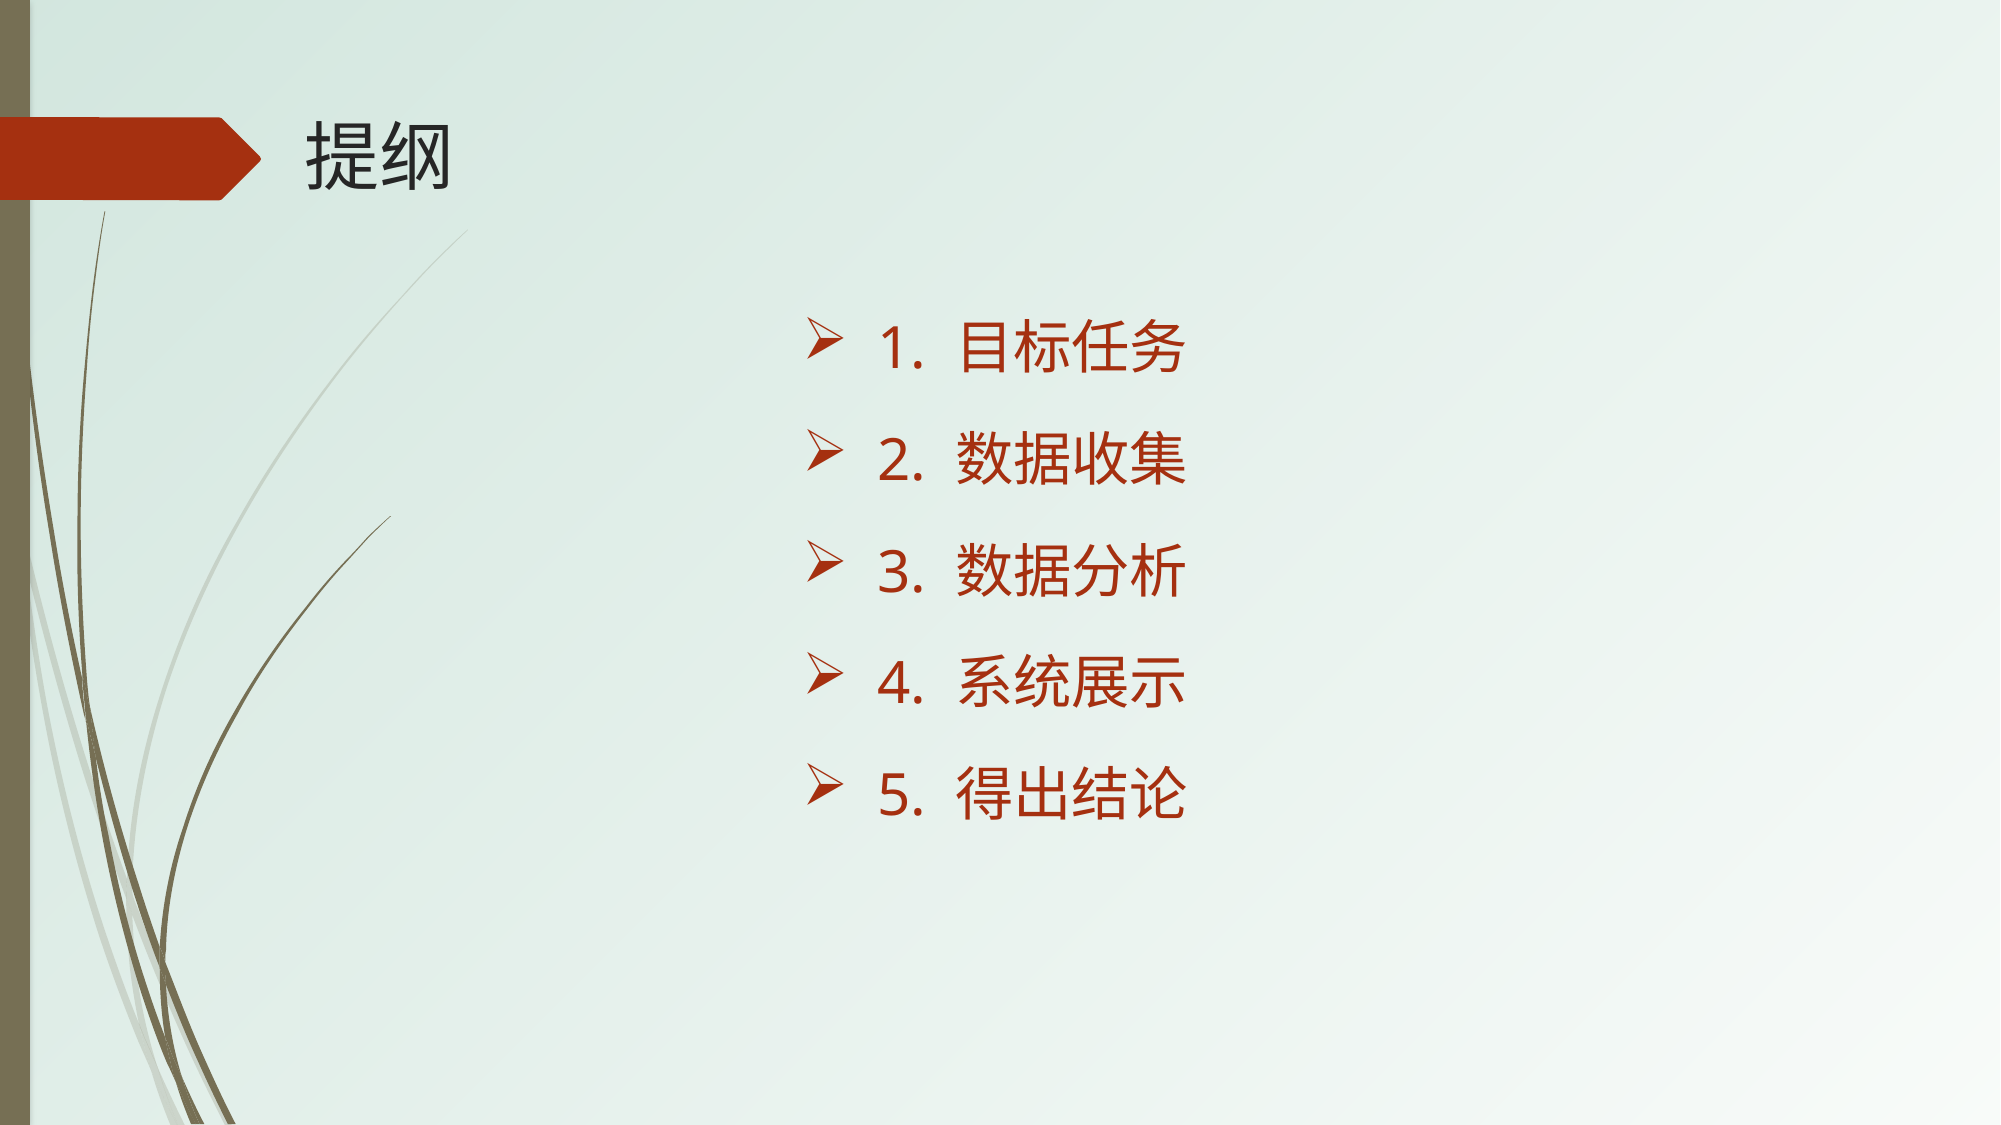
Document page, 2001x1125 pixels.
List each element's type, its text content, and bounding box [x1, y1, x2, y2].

text_box 5. 得出结论 [787, 749, 1204, 835]
text_box 3. 数据分析 [787, 526, 1204, 612]
text_box 提纲 [289, 102, 748, 210]
text_box 2. 数据收集 [787, 415, 1204, 500]
text_box 1. 目标任务 [787, 303, 1204, 388]
text_box 4. 系统展示 [787, 638, 1204, 723]
